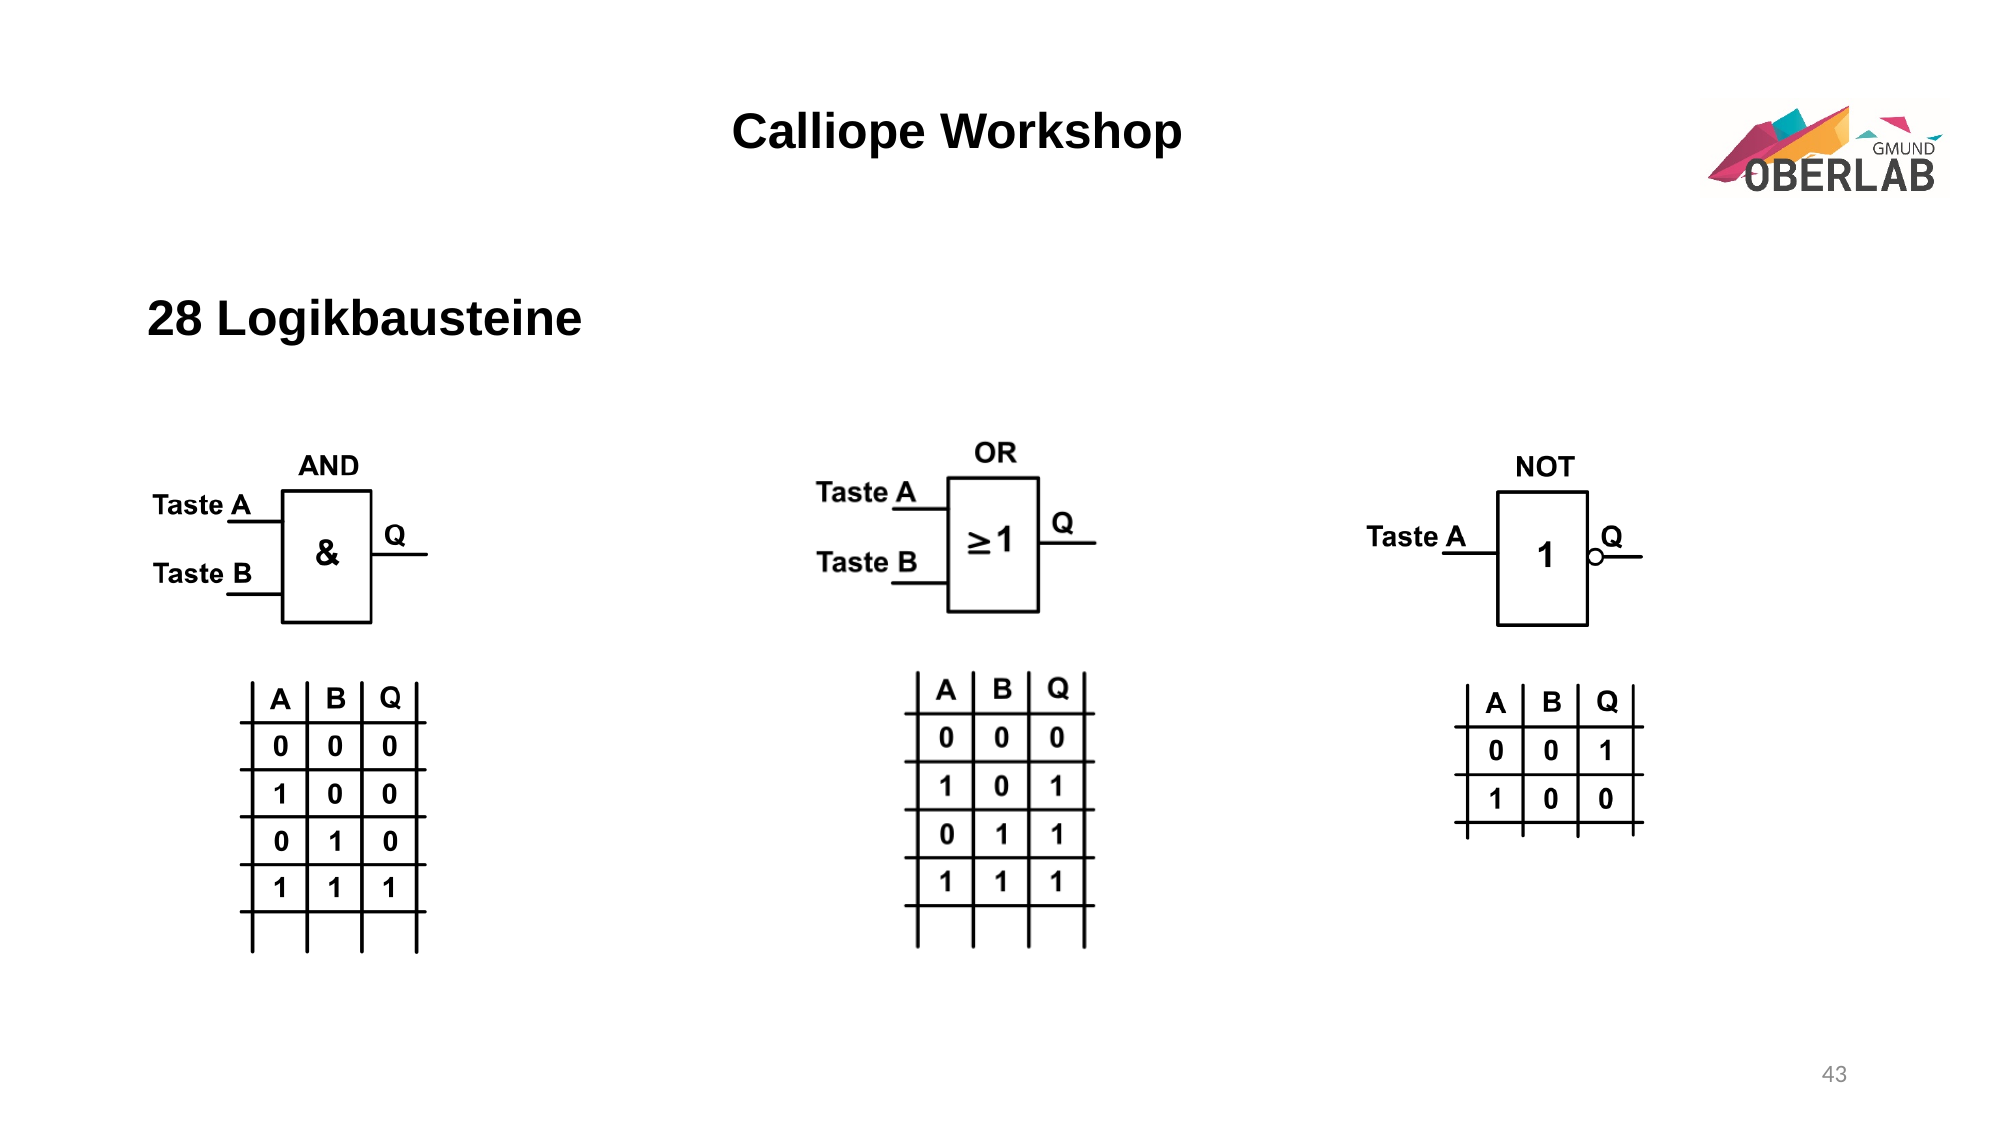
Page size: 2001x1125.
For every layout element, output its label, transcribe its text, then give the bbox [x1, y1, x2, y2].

picture [136, 448, 450, 971]
picture [1700, 98, 1950, 198]
picture [1351, 432, 1685, 860]
picture [804, 428, 1125, 971]
slide_number 43 [1412, 1042, 1863, 1103]
text_box 28 Logikbausteine [132, 248, 1950, 503]
subtitle Calliope Workshop [214, 98, 1715, 231]
